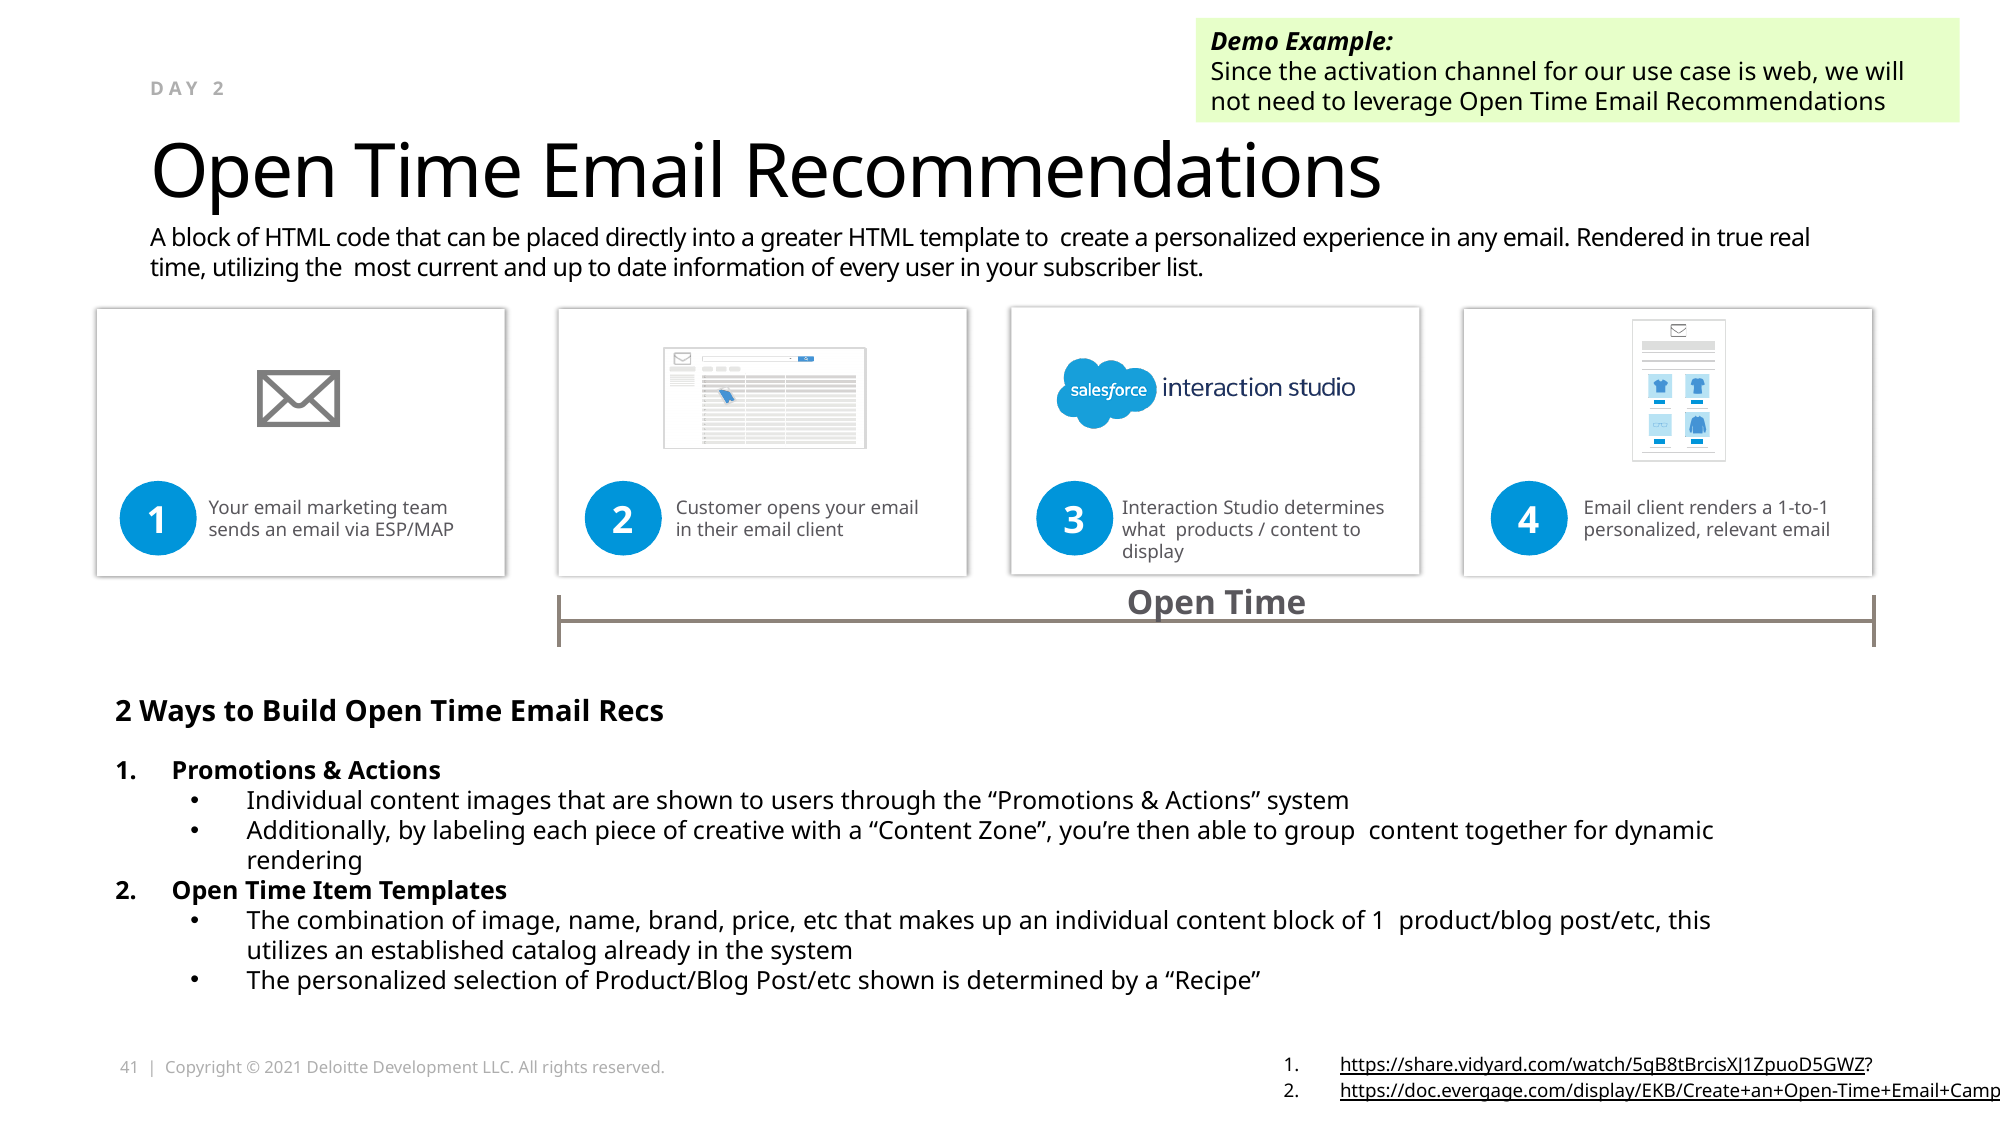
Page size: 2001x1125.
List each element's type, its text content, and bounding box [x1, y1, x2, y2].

text_box 1 [146, 493, 172, 541]
text_box Email client renders a 1-to-1 personalized, relevant email [1583, 493, 1839, 541]
text_box [1001, 301, 1429, 581]
text_box 4 [1517, 493, 1543, 541]
picture [1051, 318, 1365, 454]
text_box Open Time [1124, 579, 1454, 622]
text_box [87, 302, 515, 583]
title Open Time Email Recommendations [150, 113, 1850, 212]
list Day 2 [150, 76, 701, 110]
text_box Demo Example: Since the activation channel for our use case is web, we will not need to leverage Open Time Email Recommendations [1195, 17, 1960, 123]
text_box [663, 348, 867, 449]
text_box [549, 302, 977, 583]
list A block of HTML code that can be placed directly into a greater HTML template to create a personalized experience in any email. Rendered in true real time, utilizing the most current and up to date information of every user in your subscriber list. [150, 221, 1850, 300]
text_box [1036, 480, 1114, 556]
text_box 2 [611, 493, 637, 541]
text_box [1464, 309, 1872, 577]
text_box [314, 149, 1684, 209]
text_box [584, 480, 662, 556]
text_box Interaction Studio determines what products / content to display [1122, 493, 1387, 563]
text_box Your email marketing team sends an email via ESP/MAP [208, 493, 465, 541]
text_box [119, 480, 197, 556]
text_box [97, 309, 505, 577]
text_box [1632, 319, 1726, 461]
text_box Customer opens your email in their email client [675, 493, 927, 541]
text_box 2 Ways to Build Open Time Email Recs [100, 685, 905, 735]
text_box [558, 309, 967, 577]
text_box [1011, 307, 1420, 575]
text_box https://share.vidyard.com/watch/5qB8tBrcisXJ1ZpuoD5GWZ? https://doc.evergage.com/display/EKB/Create+an+Open-Time+Email+Campaign [1268, 1045, 2000, 1112]
text_box [232, 338, 365, 459]
text_box 3 [1063, 493, 1089, 541]
text_box [1490, 480, 1568, 556]
text_box [1454, 302, 1882, 583]
text_box Promotions & Actions Individual content images that are shown to users through the “Promotions & Actions” system Additionally, by labeling each piece of creative with a “Content Zone”, you’re then able to group content together for dynamic rendering Open Time Item Templates The combination of image, name, brand, price, etc that makes up an individual content block of 1 product/blog post/etc, this utilizes an established catalog already in the system The personalized selection of Product/Blog Post/etc shown is determined by a “Recipe” [100, 747, 1772, 1002]
